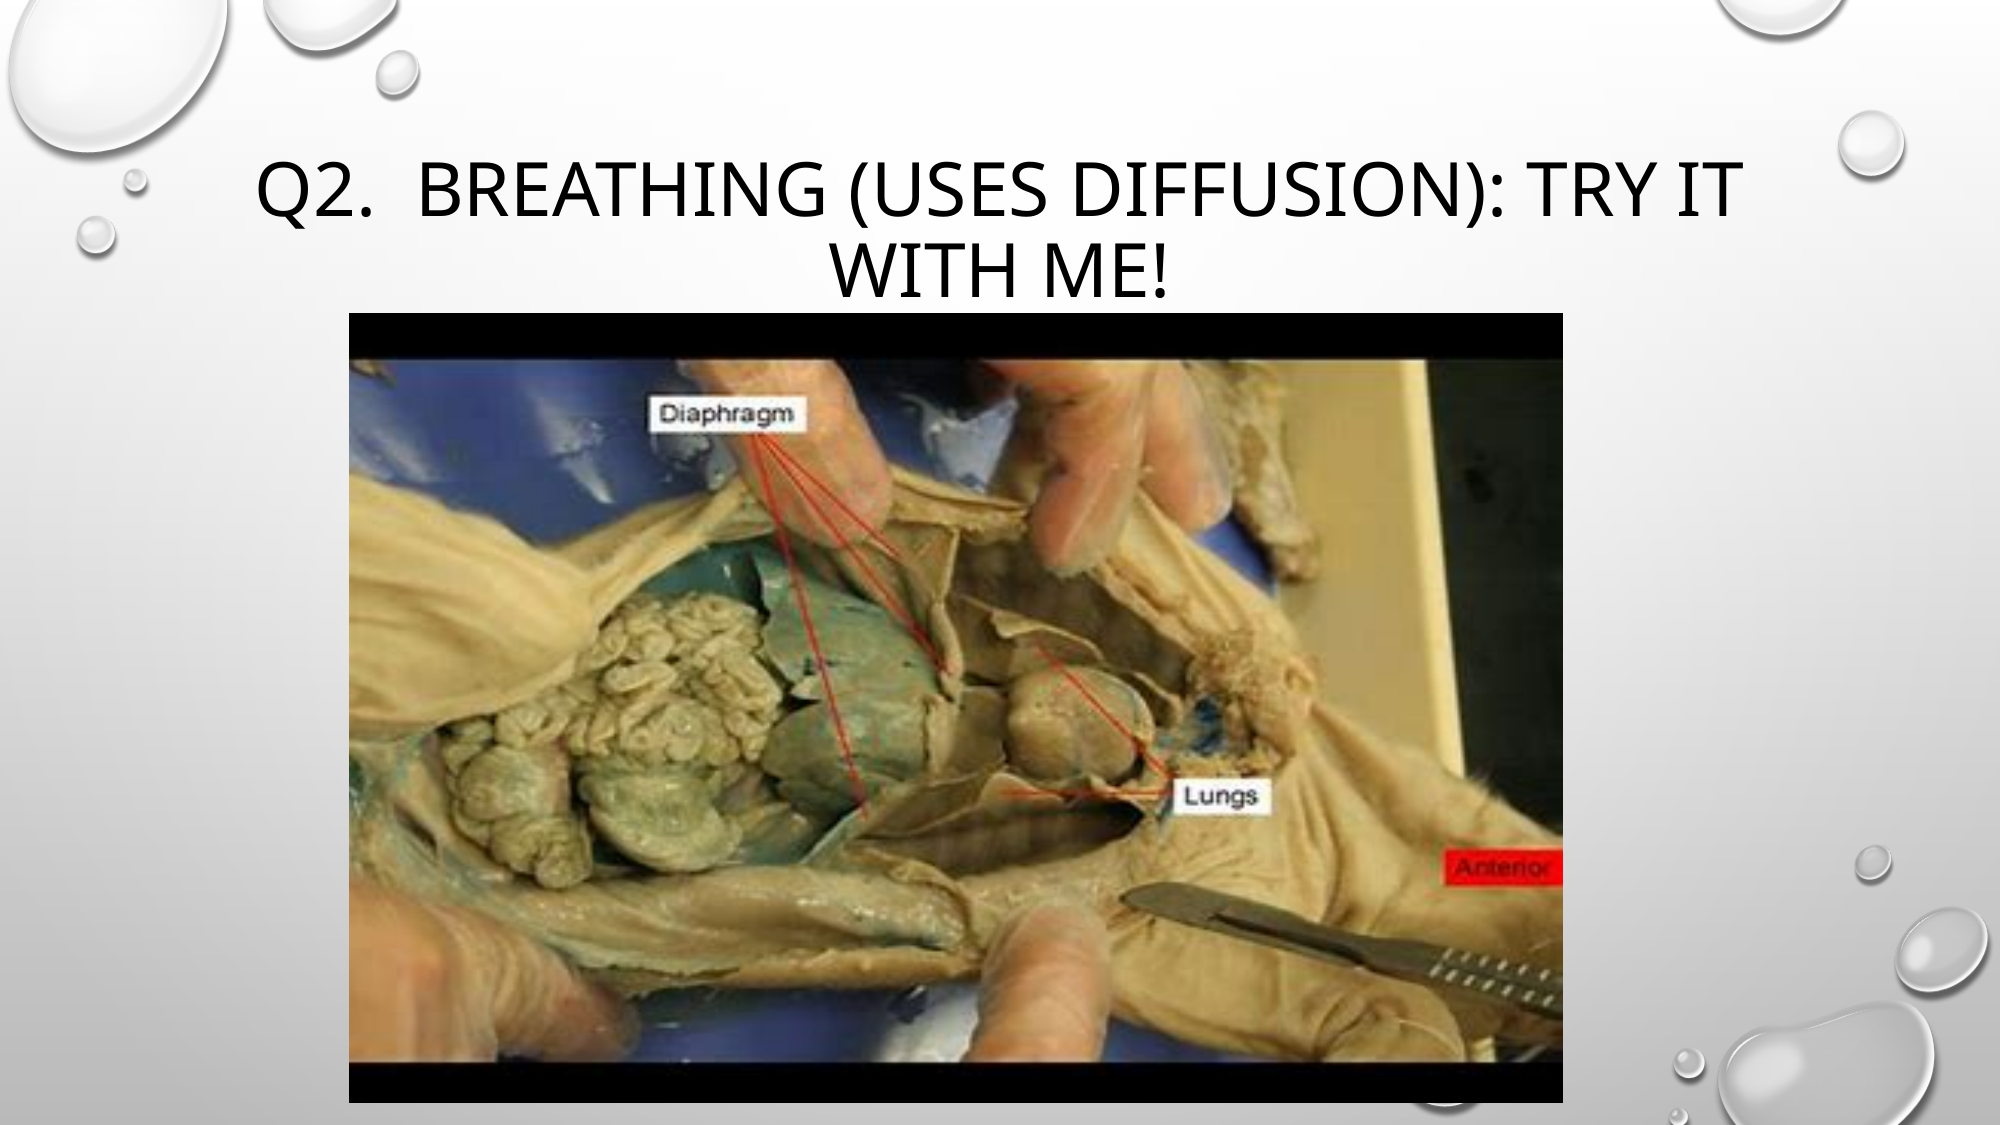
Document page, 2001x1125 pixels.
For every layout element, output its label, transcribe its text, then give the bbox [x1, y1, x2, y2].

title Q2. breathing (uses diffusion): try it with me! [149, 101, 1851, 364]
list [348, 312, 1563, 1104]
picture [0, 0, 2000, 1125]
